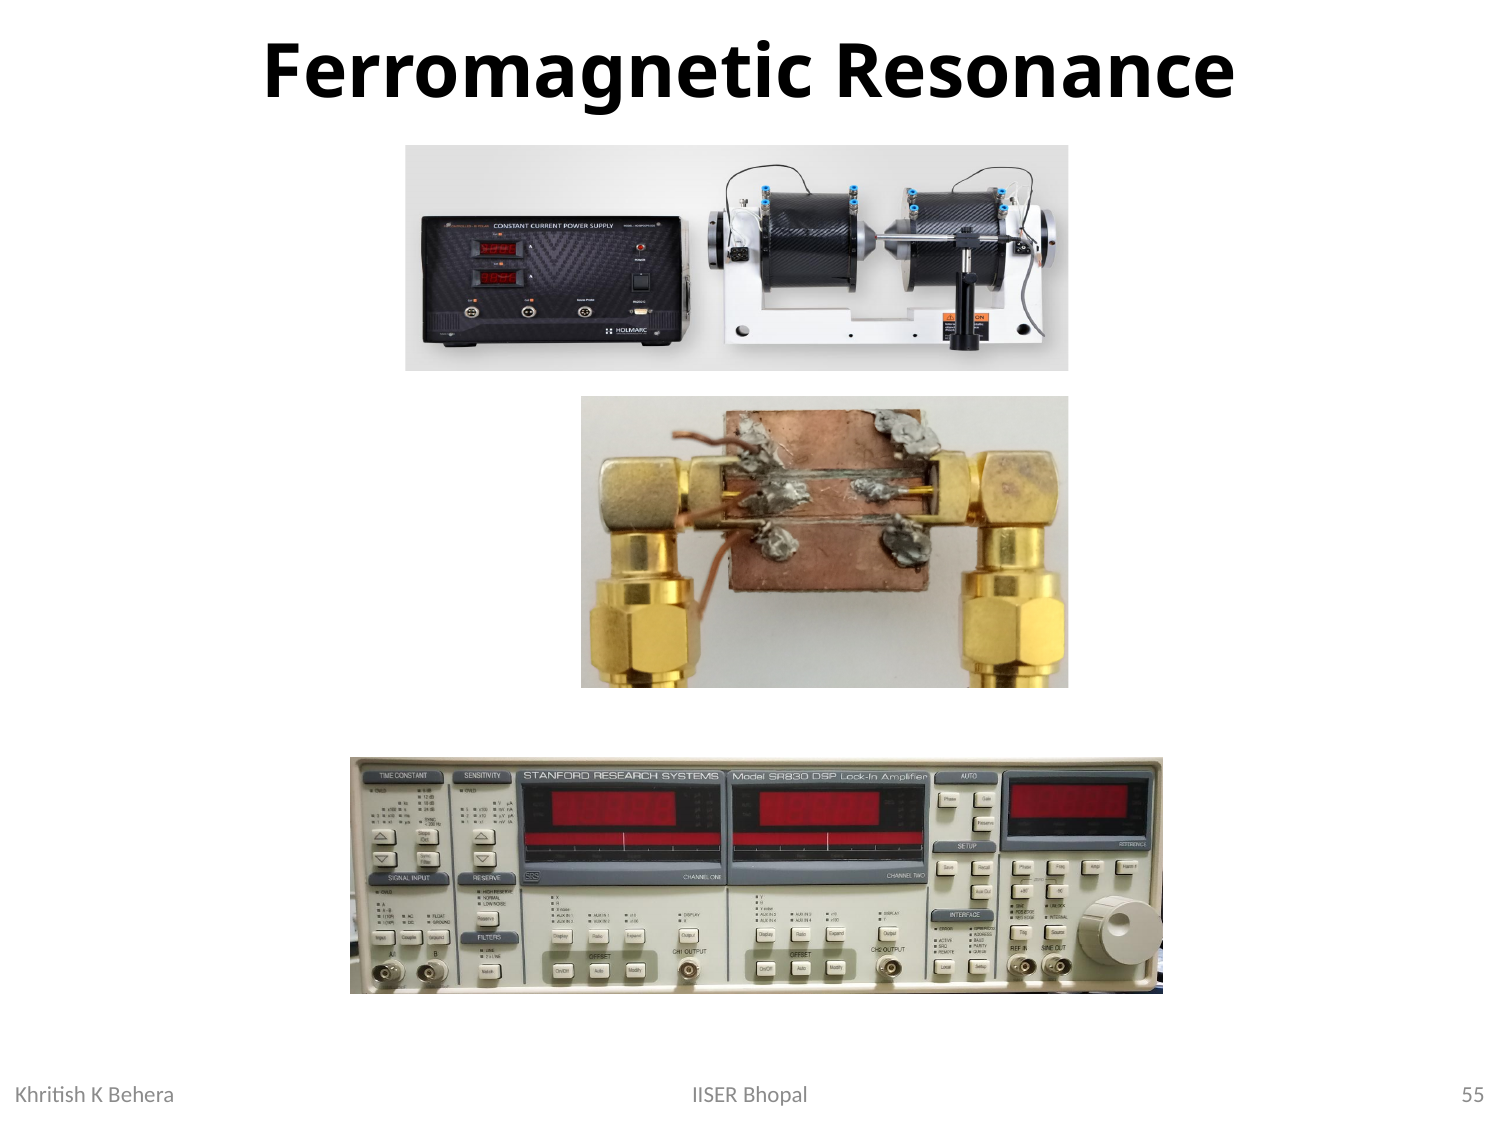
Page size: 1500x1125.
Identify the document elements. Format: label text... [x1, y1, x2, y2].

slide_number Khritish K Behera [0, 1063, 338, 1124]
footer IISER Bhopal [496, 1063, 1004, 1124]
picture [350, 145, 1163, 994]
slide_number 55 [1162, 1063, 1500, 1124]
title Ferromagnetic Resonance [0, 1, 1500, 146]
